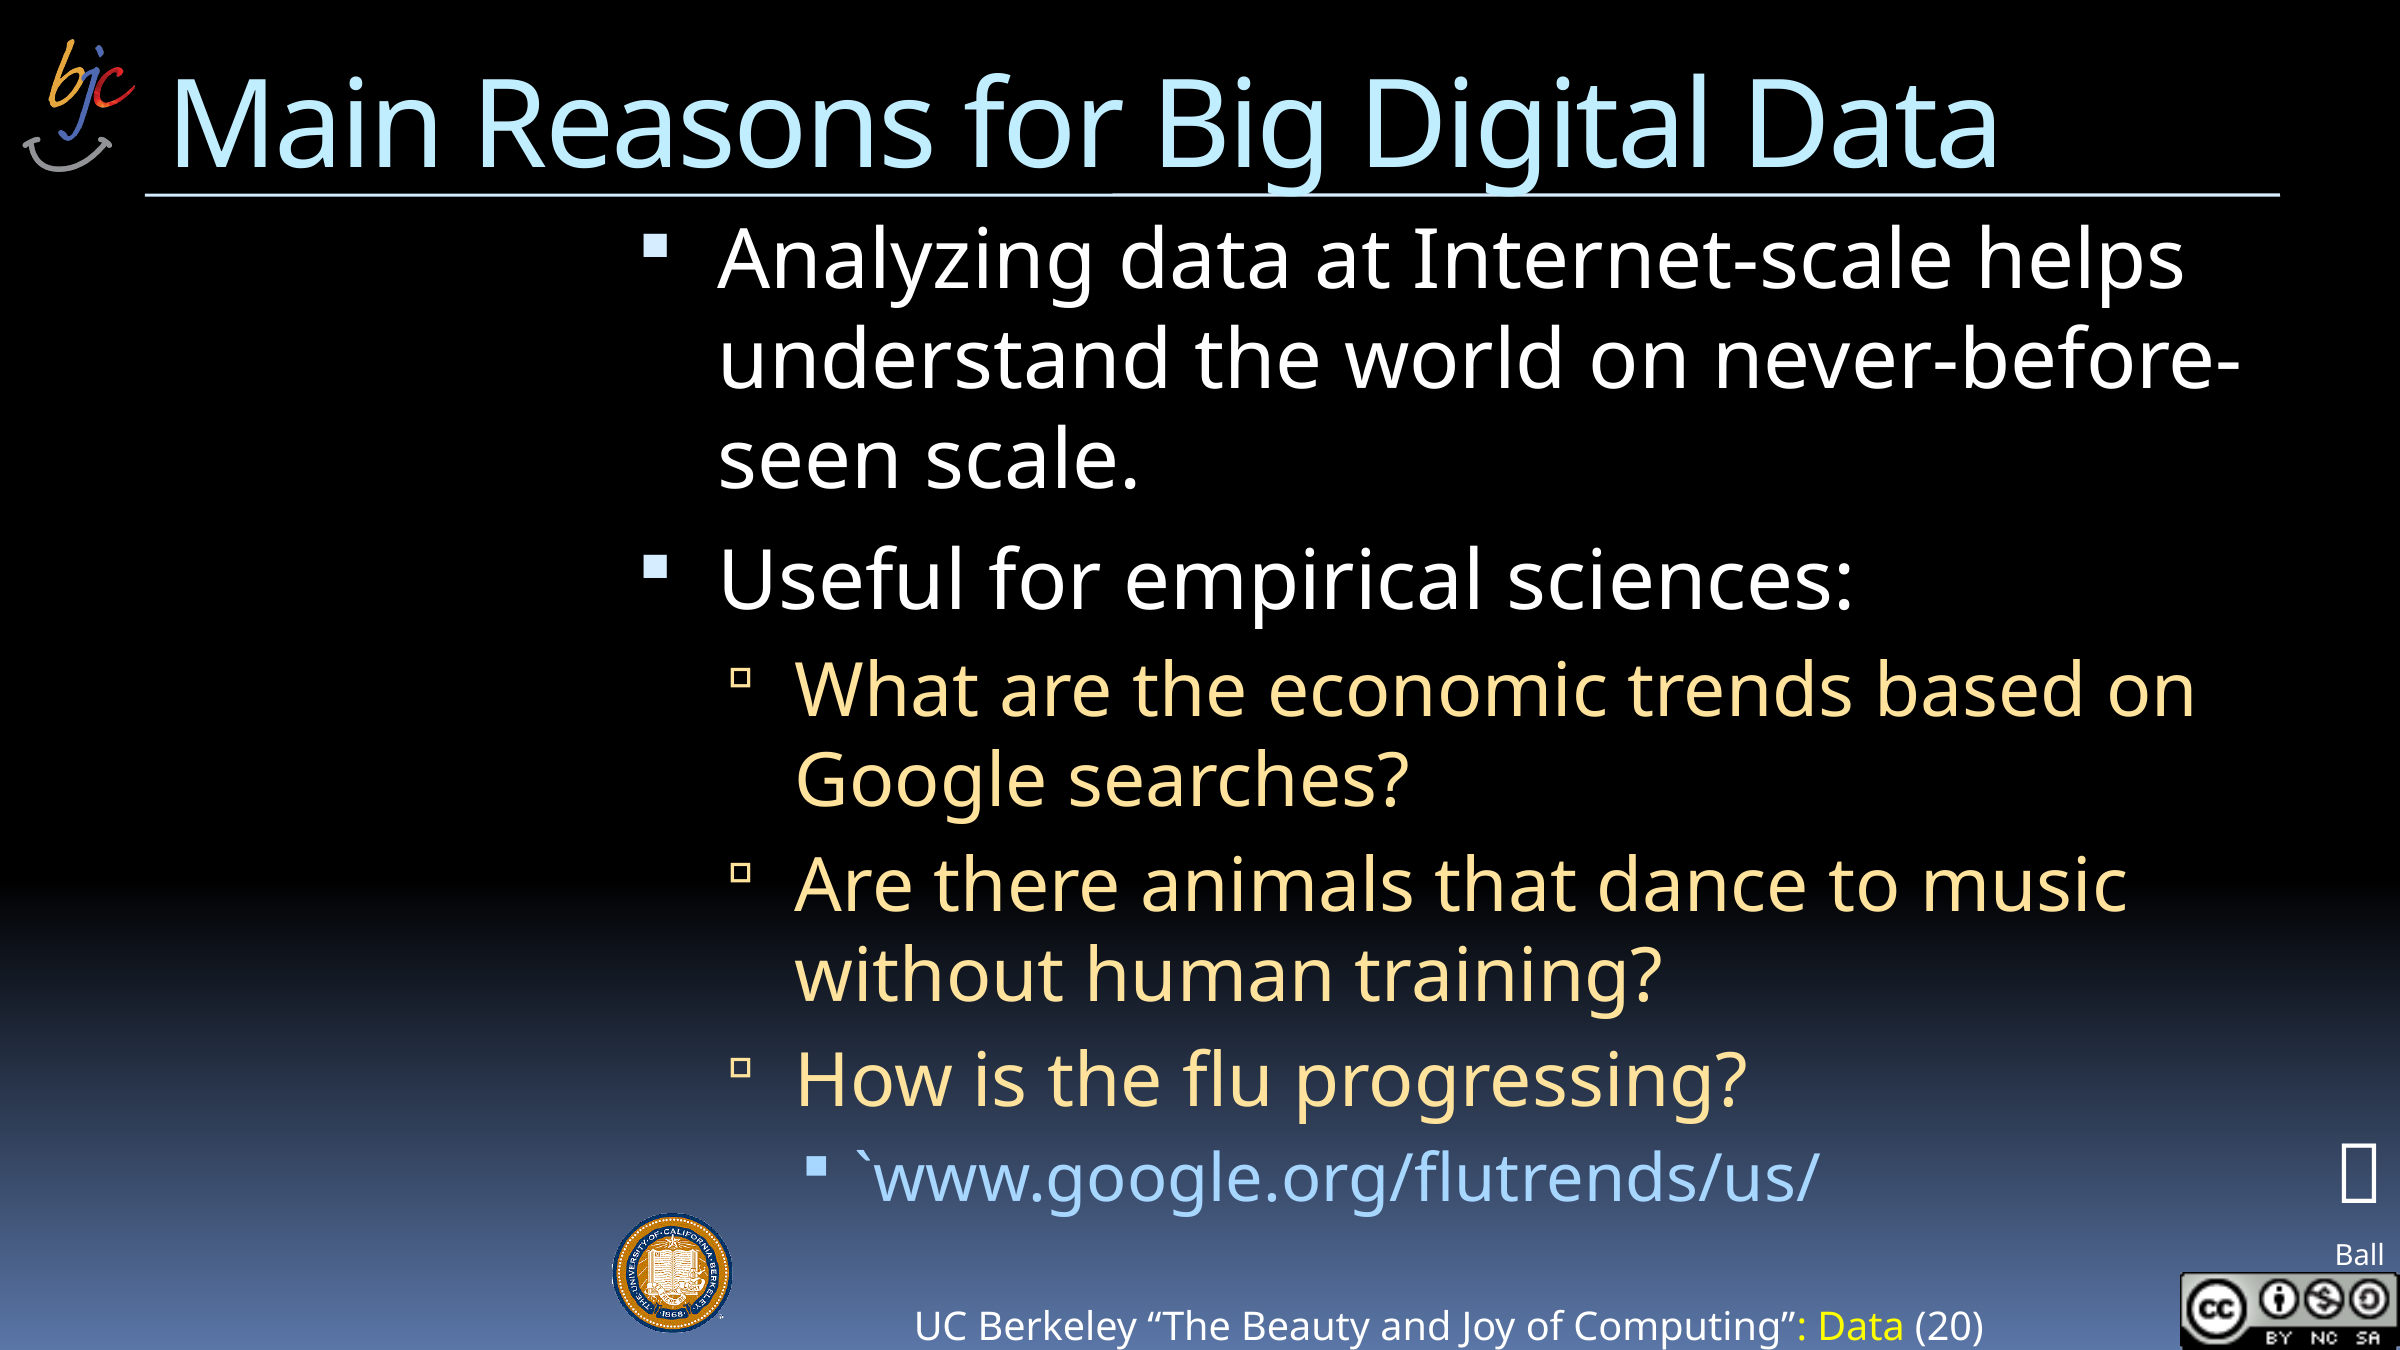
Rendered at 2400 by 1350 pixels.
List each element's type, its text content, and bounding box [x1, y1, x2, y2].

list Analyzing data at Internet-scale helps understand the world on never-before-seen scale. Useful for empirical sciences: What are the economic trends based on Google searches? Are there animals that dance to music without human training? How is the flu progressing? `www.google.org/flutrends/us/ [599, 194, 2281, 1252]
picture [2180, 1272, 2400, 1350]
picture [20, 35, 137, 175]
text_box  [1887, 1112, 2400, 1228]
title Main Reasons for Big Digital Data [144, 33, 2288, 184]
picture [612, 1252, 733, 1333]
